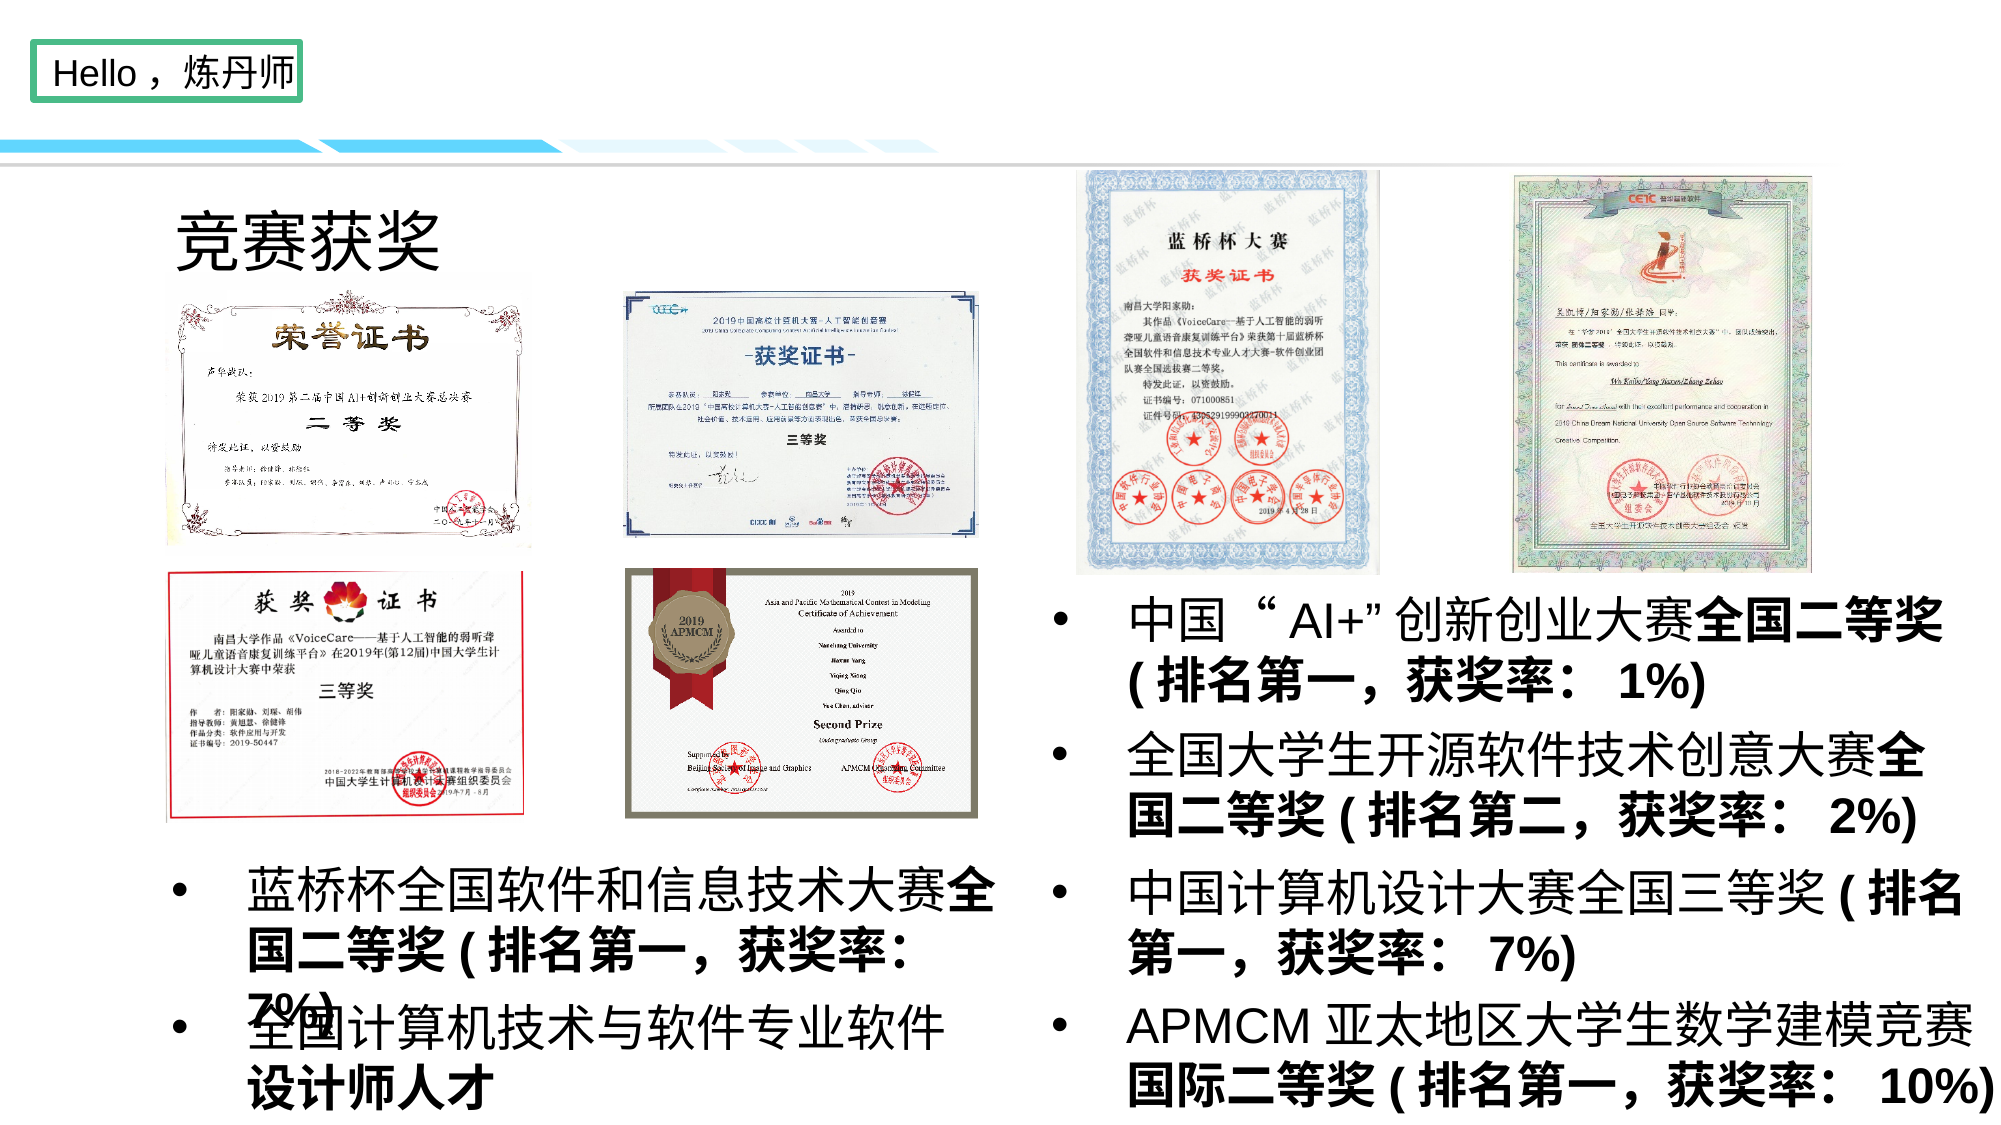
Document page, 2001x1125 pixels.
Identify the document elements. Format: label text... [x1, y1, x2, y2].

text_box 蓝桥杯全国软件和信息技术大赛全国二等奖(排名第一，获奖率：7%) [156, 851, 1037, 891]
list 全国大学生开源软件技术创意大赛全国二等奖(排名第二，获奖率：2%) [1036, 715, 1960, 777]
list 中国“AI+”创新创业大赛全国二等奖(排名第一，获奖率：1%) [1037, 580, 2000, 625]
picture [165, 571, 524, 824]
text_box APMCM亚太地区大学生数学建模竞赛国际二等奖(排名第一，获奖率：10%) [1036, 986, 2000, 1026]
picture [622, 567, 980, 819]
picture [0, 163, 1851, 167]
picture [1075, 170, 1380, 575]
picture [165, 272, 533, 556]
picture [1508, 171, 1813, 573]
title 竞赛获奖 [174, 200, 889, 281]
text_box 全国计算机技术与软件专业软件设计师人才 [157, 989, 1000, 1050]
picture [622, 290, 980, 538]
text_box 中国计算机设计大赛全国三等奖(排名第一，获奖率：7%) [1036, 853, 2000, 893]
